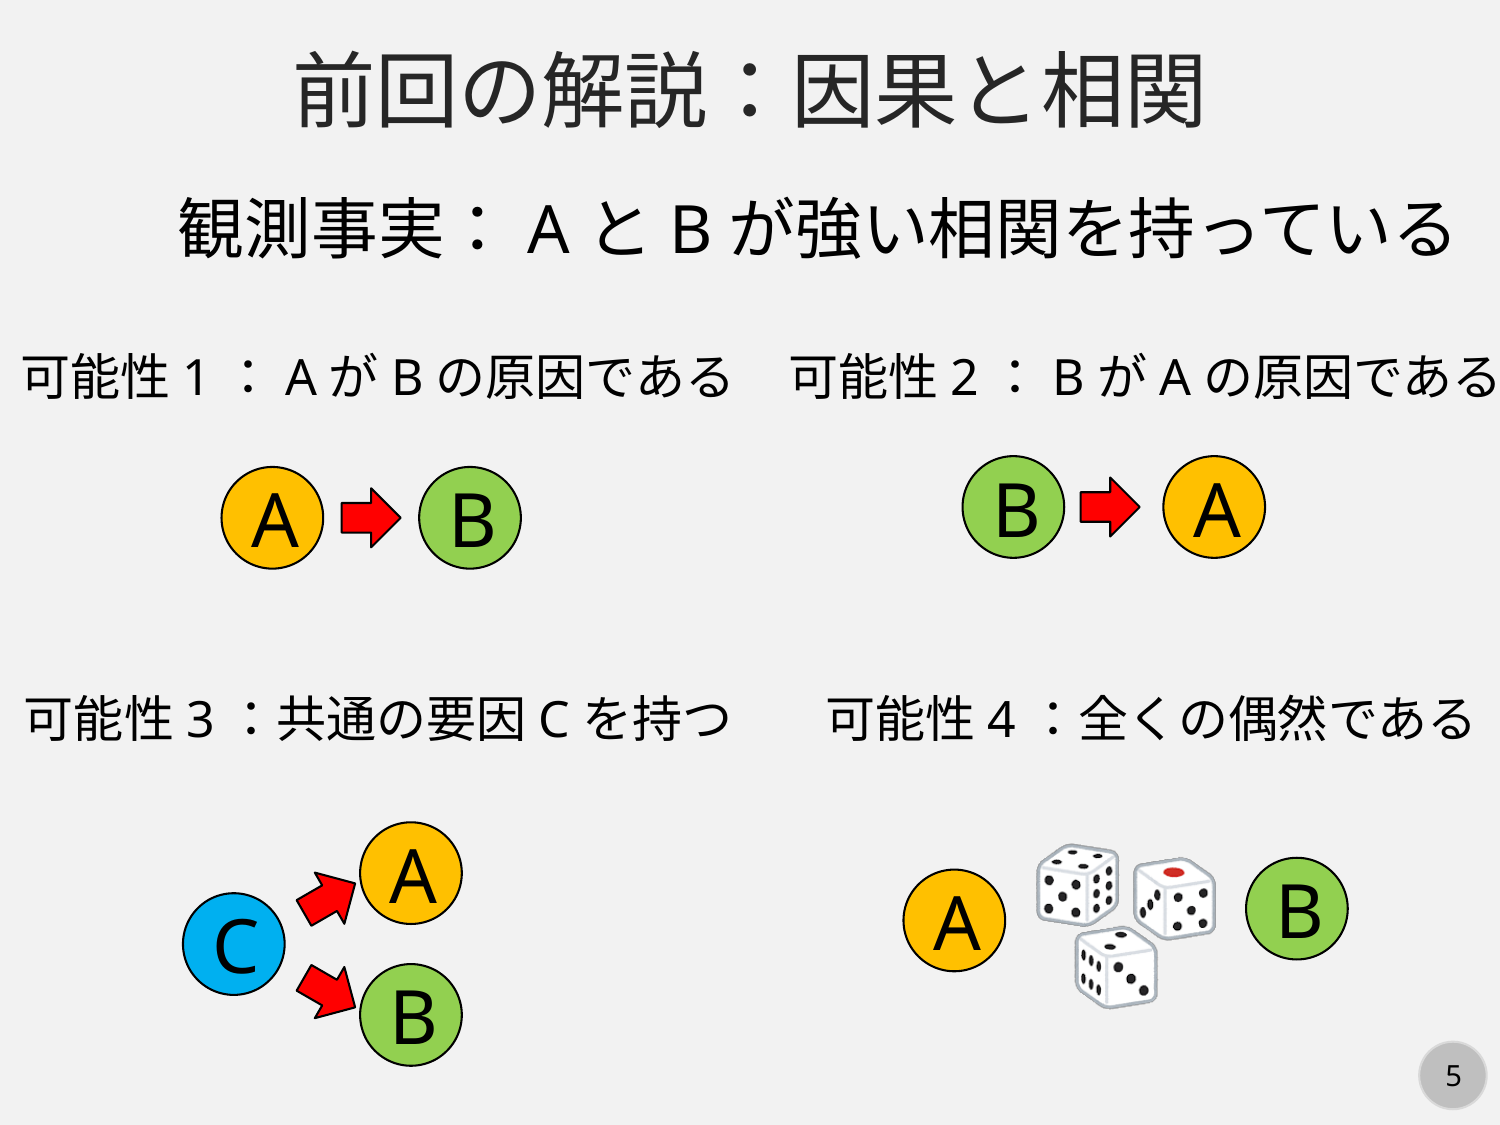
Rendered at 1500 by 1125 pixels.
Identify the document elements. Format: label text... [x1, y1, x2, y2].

text_box B [359, 963, 463, 1067]
text_box B [961, 455, 1066, 559]
text_box [295, 871, 357, 927]
text_box A [359, 821, 463, 926]
text_box [295, 964, 357, 1020]
text_box B [418, 465, 522, 570]
text_box 観測事実：AとBが強い相関を持っている [163, 179, 1475, 275]
text_box 可能性4：全くの偶然である [810, 680, 1493, 756]
text_box [1079, 476, 1141, 538]
picture [1033, 834, 1221, 1022]
text_box C [181, 892, 286, 996]
text_box A [902, 868, 1007, 973]
list 前回の解説：因果と相関 [0, 31, 1500, 155]
text_box [340, 487, 402, 549]
text_box B [1245, 856, 1349, 961]
text_box A [220, 465, 325, 570]
text_box A [1162, 455, 1267, 559]
text_box 可能性1：AがBの原因である [5, 338, 750, 413]
text_box 可能性3：共通の要因Cを持つ [9, 680, 747, 756]
text_box 可能性2：BがAの原因である [773, 338, 1500, 413]
